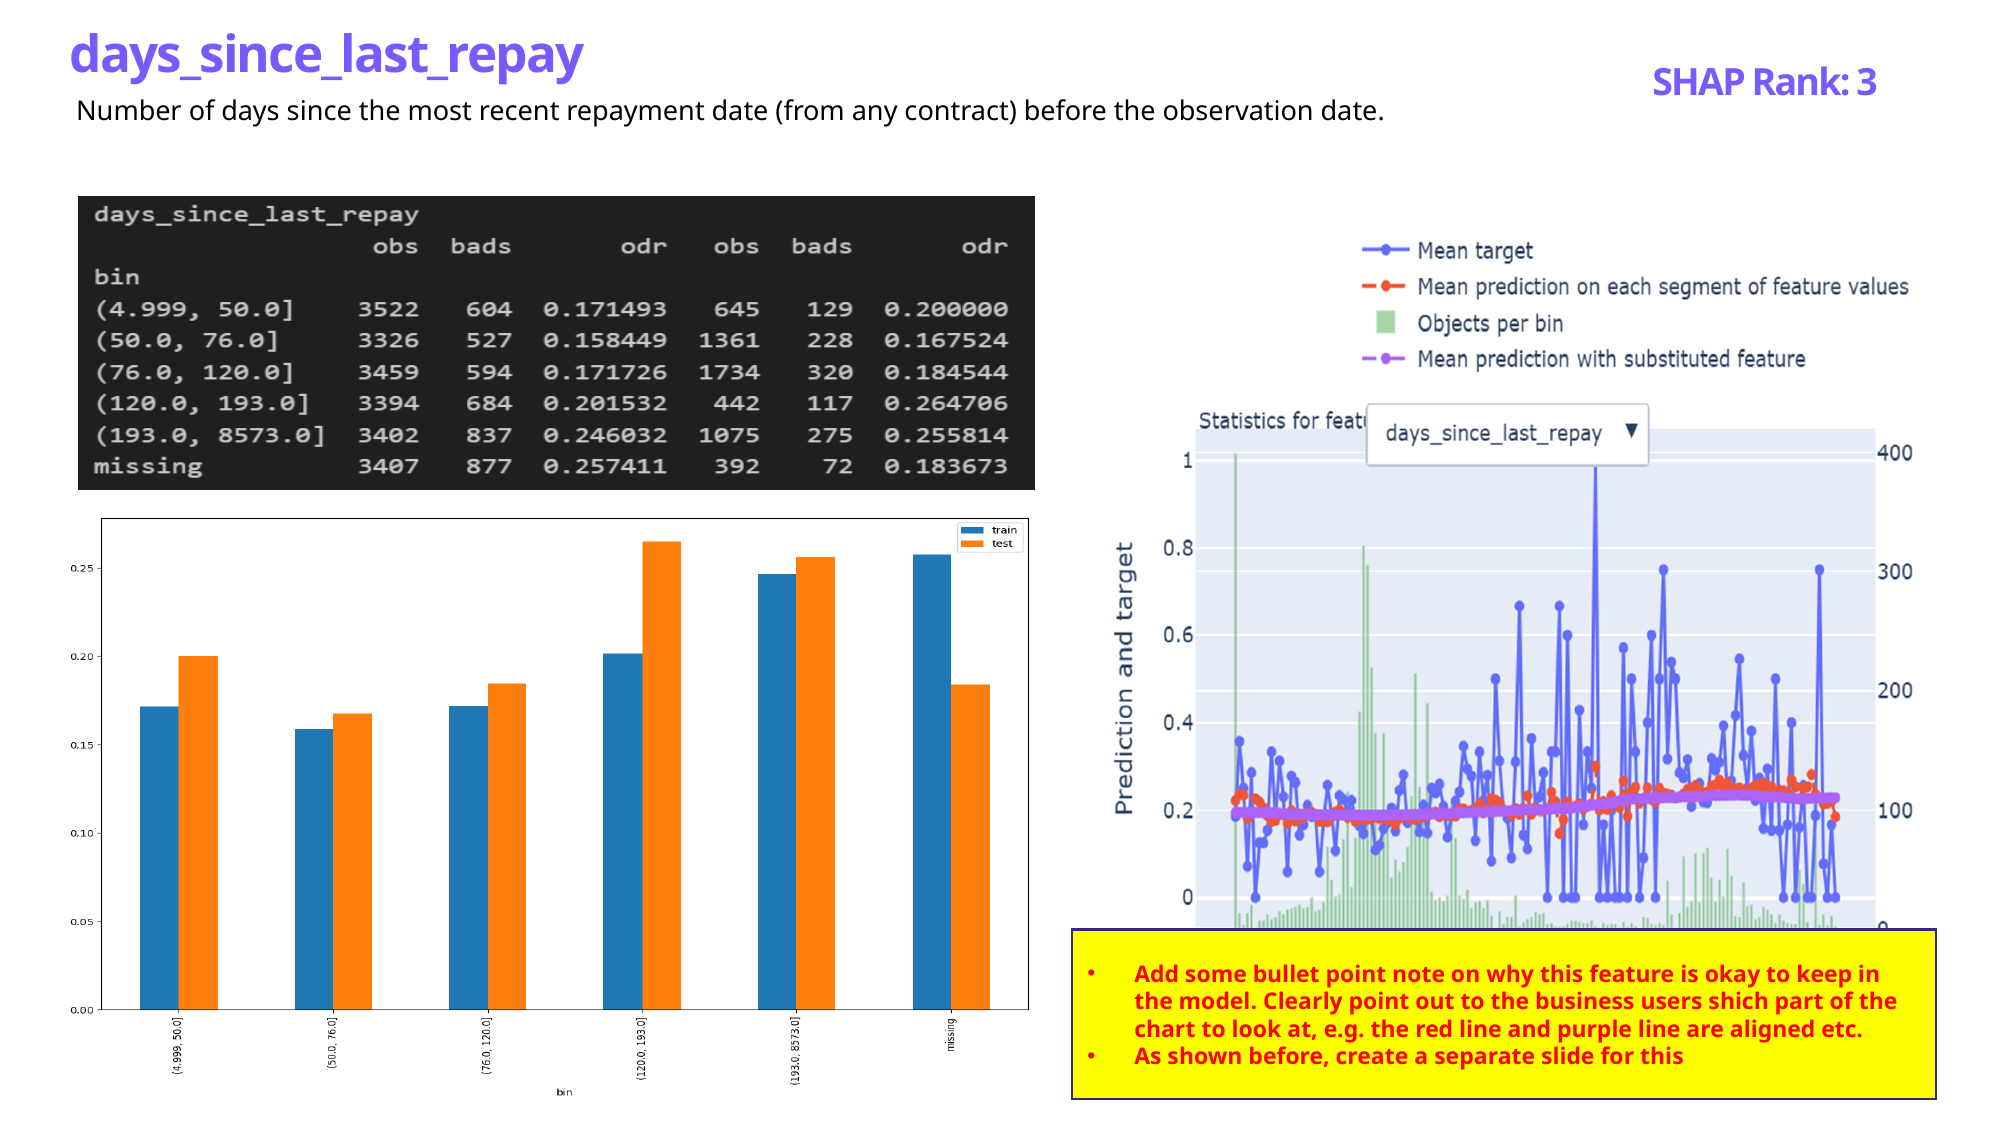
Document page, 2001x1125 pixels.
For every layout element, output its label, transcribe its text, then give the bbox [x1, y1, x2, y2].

picture [78, 196, 1035, 491]
title days_since_last_repay [54, 0, 1941, 91]
text_box Add some bullet point note on why this feature is okay to keep in the model. Clearly point out to the business users shich part of the chart to look at, e.g. the red line and purple line are aligned etc. As shown before, create a separate slide for this [1071, 928, 1937, 1100]
picture [61, 512, 1035, 1103]
text_box SHAP Rank: 3 [1637, 1, 1928, 111]
picture [1092, 213, 1933, 999]
text_box Number of days since the most recent repayment date (from any contract) before the observation date. [61, 86, 1444, 134]
